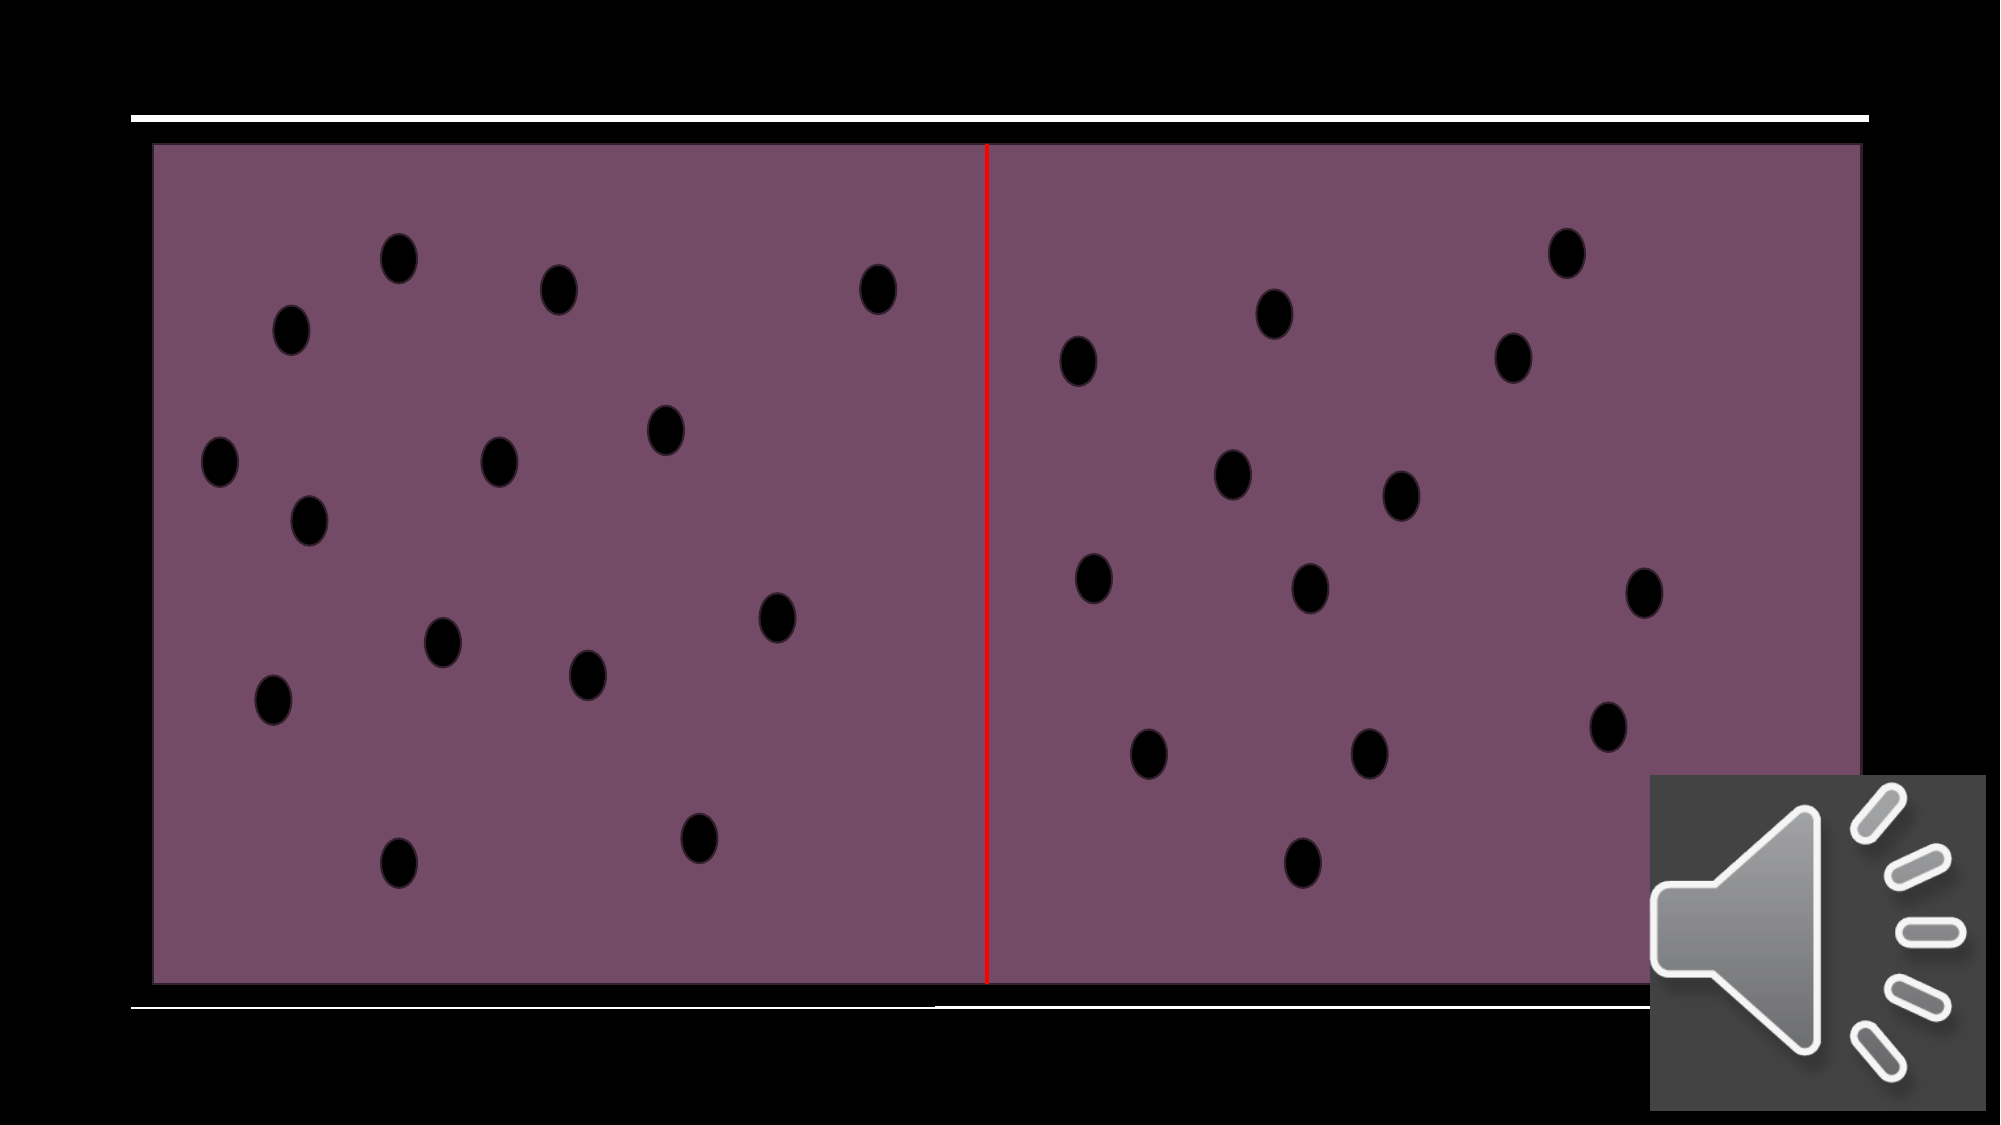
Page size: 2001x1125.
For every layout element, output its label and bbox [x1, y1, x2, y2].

text_box [1074, 552, 1113, 605]
picture [1648, 773, 1987, 1112]
text_box [1059, 335, 1098, 388]
text_box [859, 263, 898, 316]
text_box [1283, 837, 1322, 890]
text_box [1494, 332, 1533, 384]
text_box [1547, 227, 1587, 280]
text_box [646, 404, 686, 457]
text_box [758, 592, 797, 644]
text_box [1382, 470, 1421, 522]
text_box [290, 495, 329, 547]
text_box [568, 649, 607, 702]
text_box [1625, 567, 1664, 620]
text_box [379, 837, 419, 890]
text_box [423, 616, 463, 669]
text_box [254, 674, 293, 726]
text_box [200, 436, 240, 488]
text_box [379, 232, 419, 285]
text_box [539, 264, 579, 316]
text_box [152, 143, 1863, 985]
text_box [1291, 562, 1330, 615]
text_box [1350, 728, 1389, 780]
text_box [1589, 701, 1628, 753]
text_box [1255, 288, 1294, 340]
text_box [480, 436, 519, 488]
text_box [1129, 728, 1169, 780]
text_box [272, 304, 311, 357]
text_box [1213, 449, 1252, 501]
text_box [680, 812, 719, 865]
